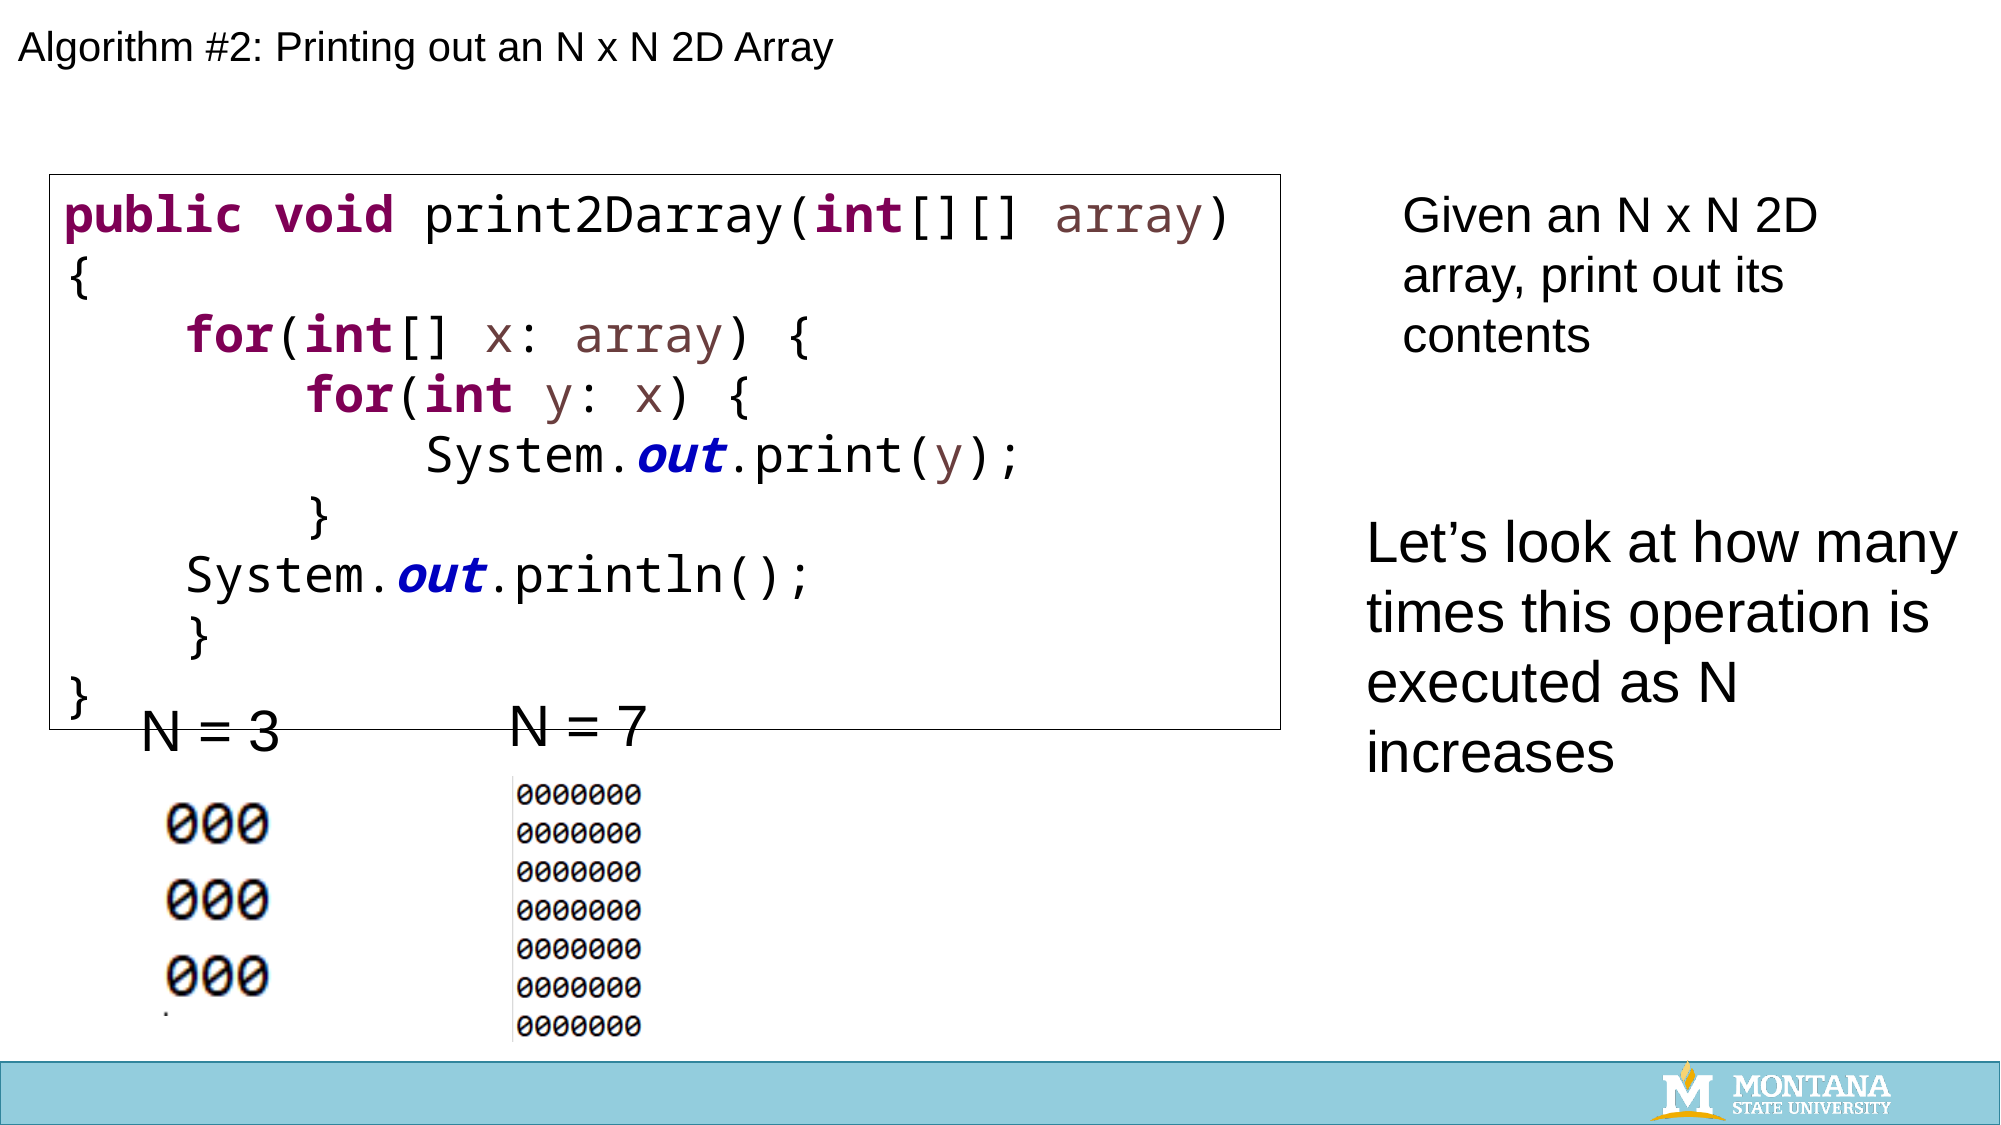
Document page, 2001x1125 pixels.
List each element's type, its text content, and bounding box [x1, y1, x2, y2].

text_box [0, 1060, 1647, 1125]
text_box Let’s look at how many times this operation is executed as N increases [1351, 496, 1977, 792]
text_box N = 7 [493, 680, 665, 766]
text_box Algorithm #2: Printing out an N x N 2D Array [3, 12, 850, 78]
text_box Given an N x N 2D array, print out its contents [1387, 174, 1925, 370]
text_box N = 3 [125, 685, 297, 771]
picture [160, 782, 297, 1016]
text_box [1892, 1060, 2000, 1125]
picture [512, 776, 649, 1043]
picture [1649, 1060, 1892, 1122]
text_box public void print2Darray(int[][] array) { for(int[] x: array) { for(int y: x) { System.out.print(y); } System.out.println(); } } [49, 174, 1281, 730]
